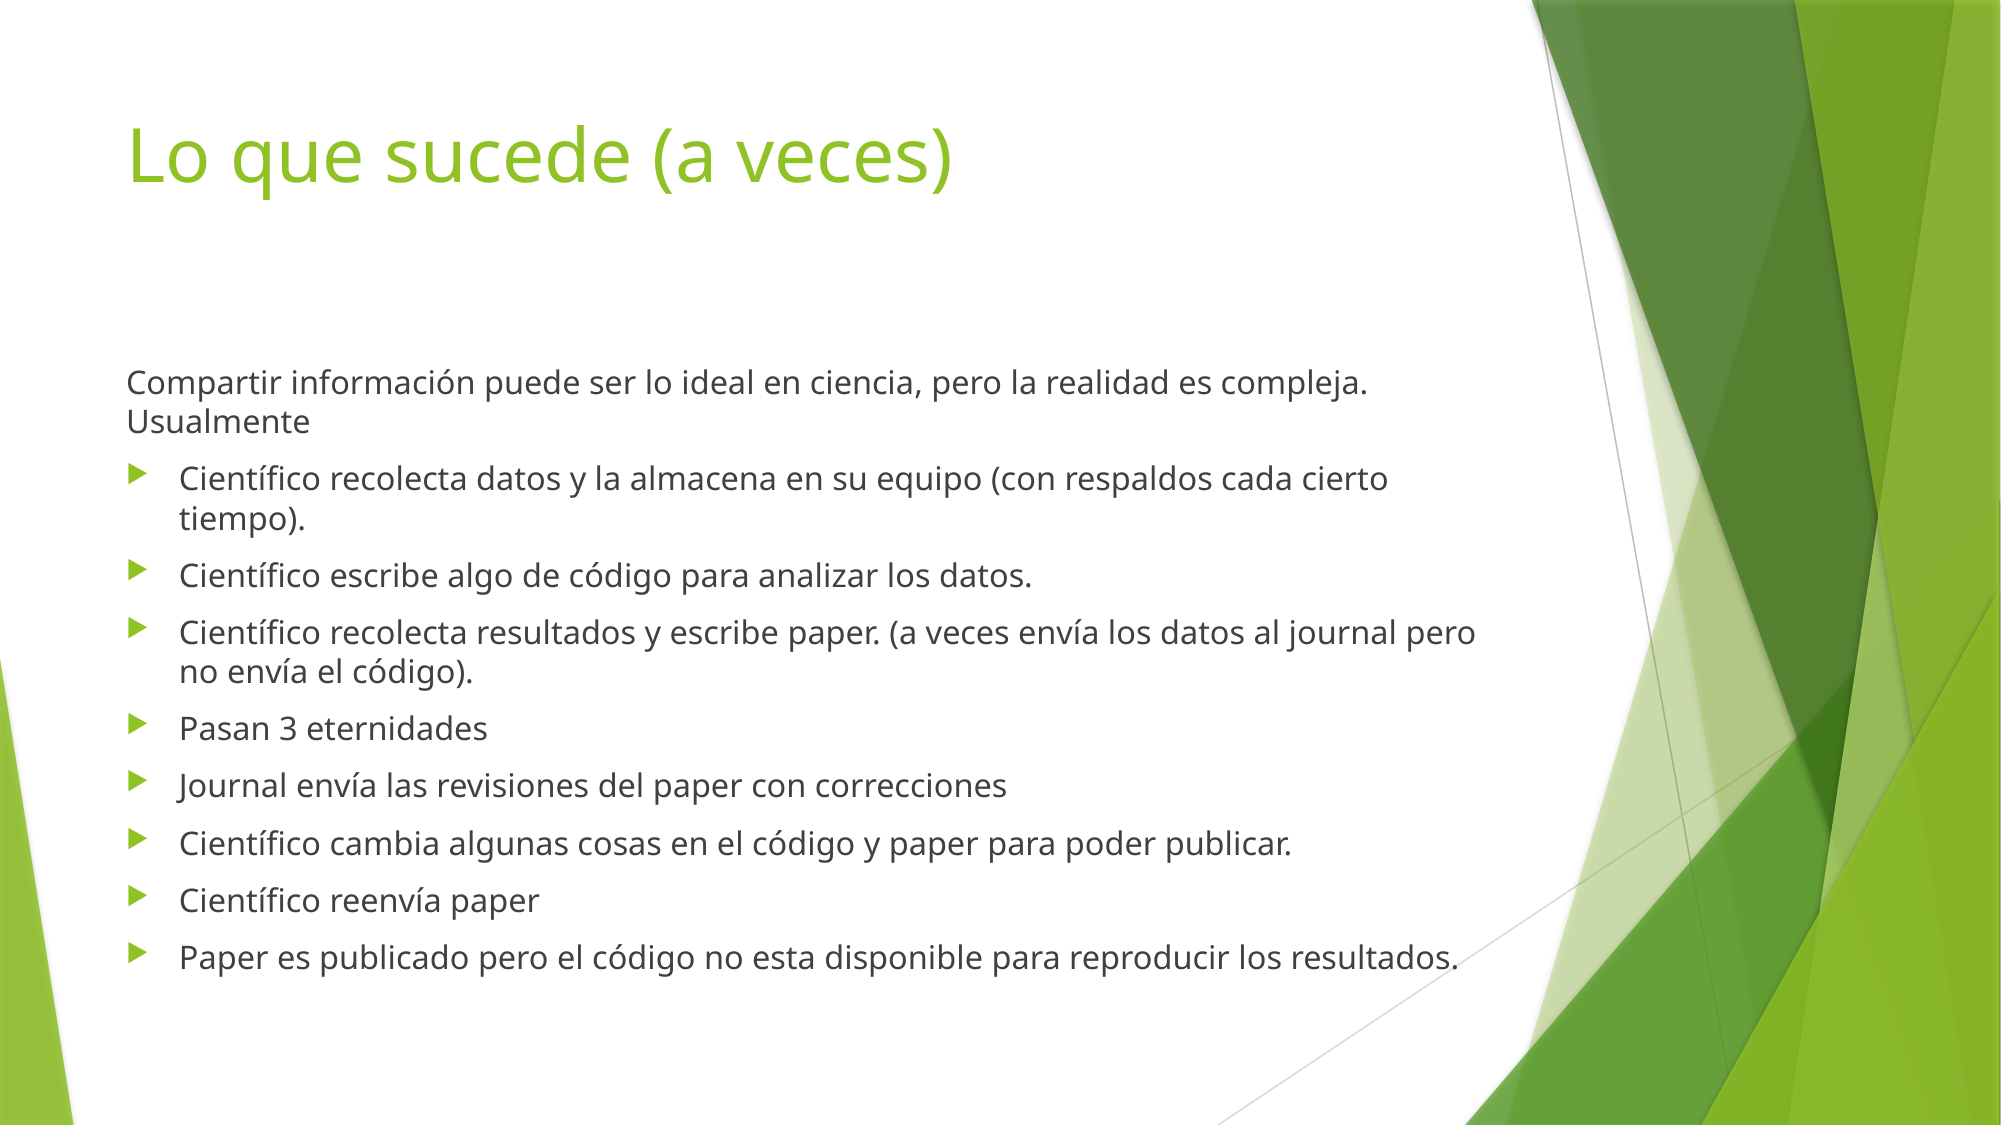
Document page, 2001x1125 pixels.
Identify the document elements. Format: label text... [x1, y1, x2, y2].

list Compartir información puede ser lo ideal en ciencia, pero la realidad es compleja. Usualmente Científico recolecta datos y la almacena en su equipo (con respaldos cada cierto tiempo). Científico escribe algo de código para analizar los datos. Científico recolecta resultados y escribe paper. (a veces envía los datos al journal pero no envía el código). Pasan 3 eternidades Journal envía las revisiones del paper con correcciones Científico cambia algunas cosas en el código y paper para poder publicar. Científico reenvía paper Paper es publicado pero el código no esta disponible para reproducir los resultados. [111, 354, 1522, 992]
title Lo que sucede (a veces) [111, 99, 1522, 317]
